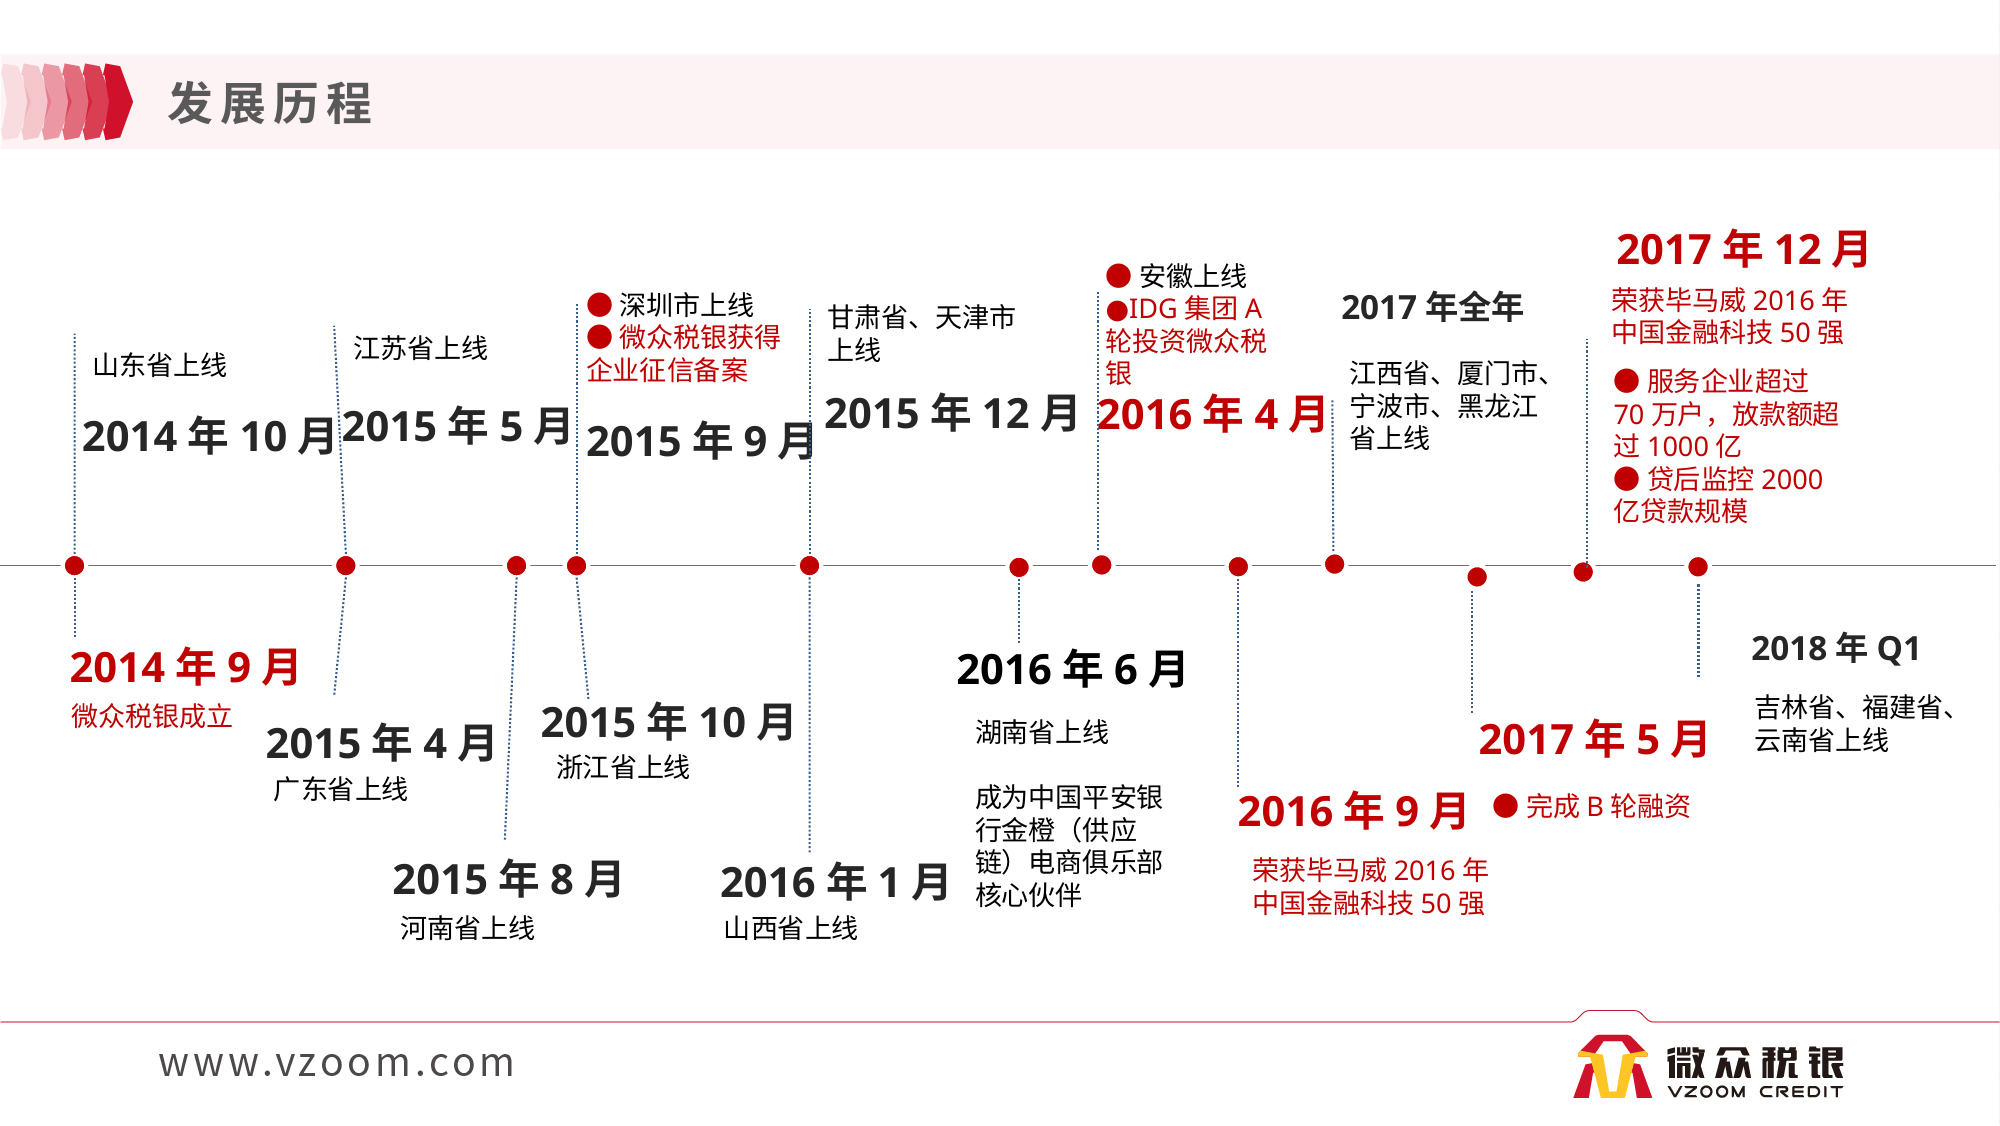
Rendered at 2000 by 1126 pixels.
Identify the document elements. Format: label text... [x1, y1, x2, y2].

picture [0, 0, 2000, 1126]
title 发展历程 [149, 66, 1950, 138]
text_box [0, 200, 1997, 953]
